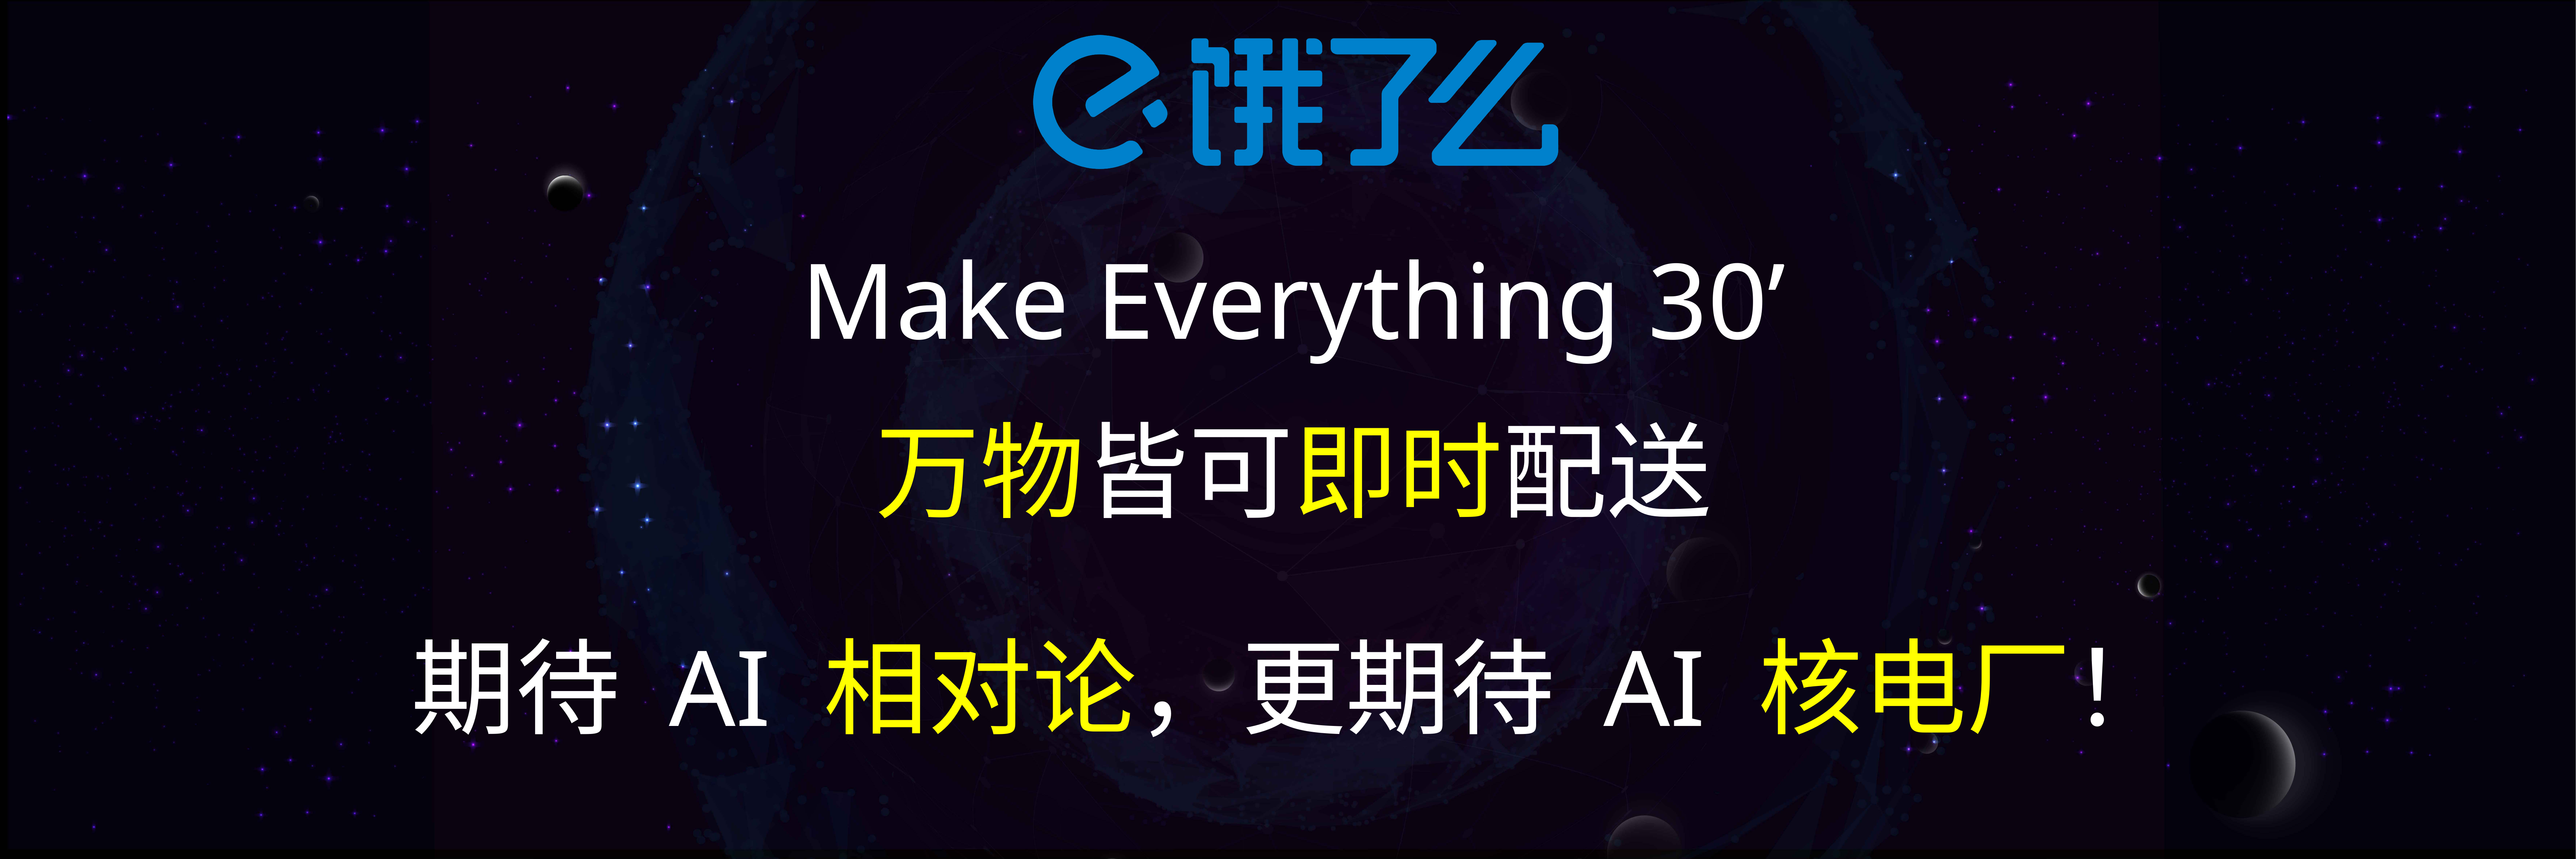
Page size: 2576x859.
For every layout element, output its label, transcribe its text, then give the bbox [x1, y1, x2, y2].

picture [0, 0, 2576, 859]
text_box Make Everything 30’ 万物皆可即时配送 期待 AI 相对论，更期待 AI 核电厂！ [299, 232, 2288, 750]
